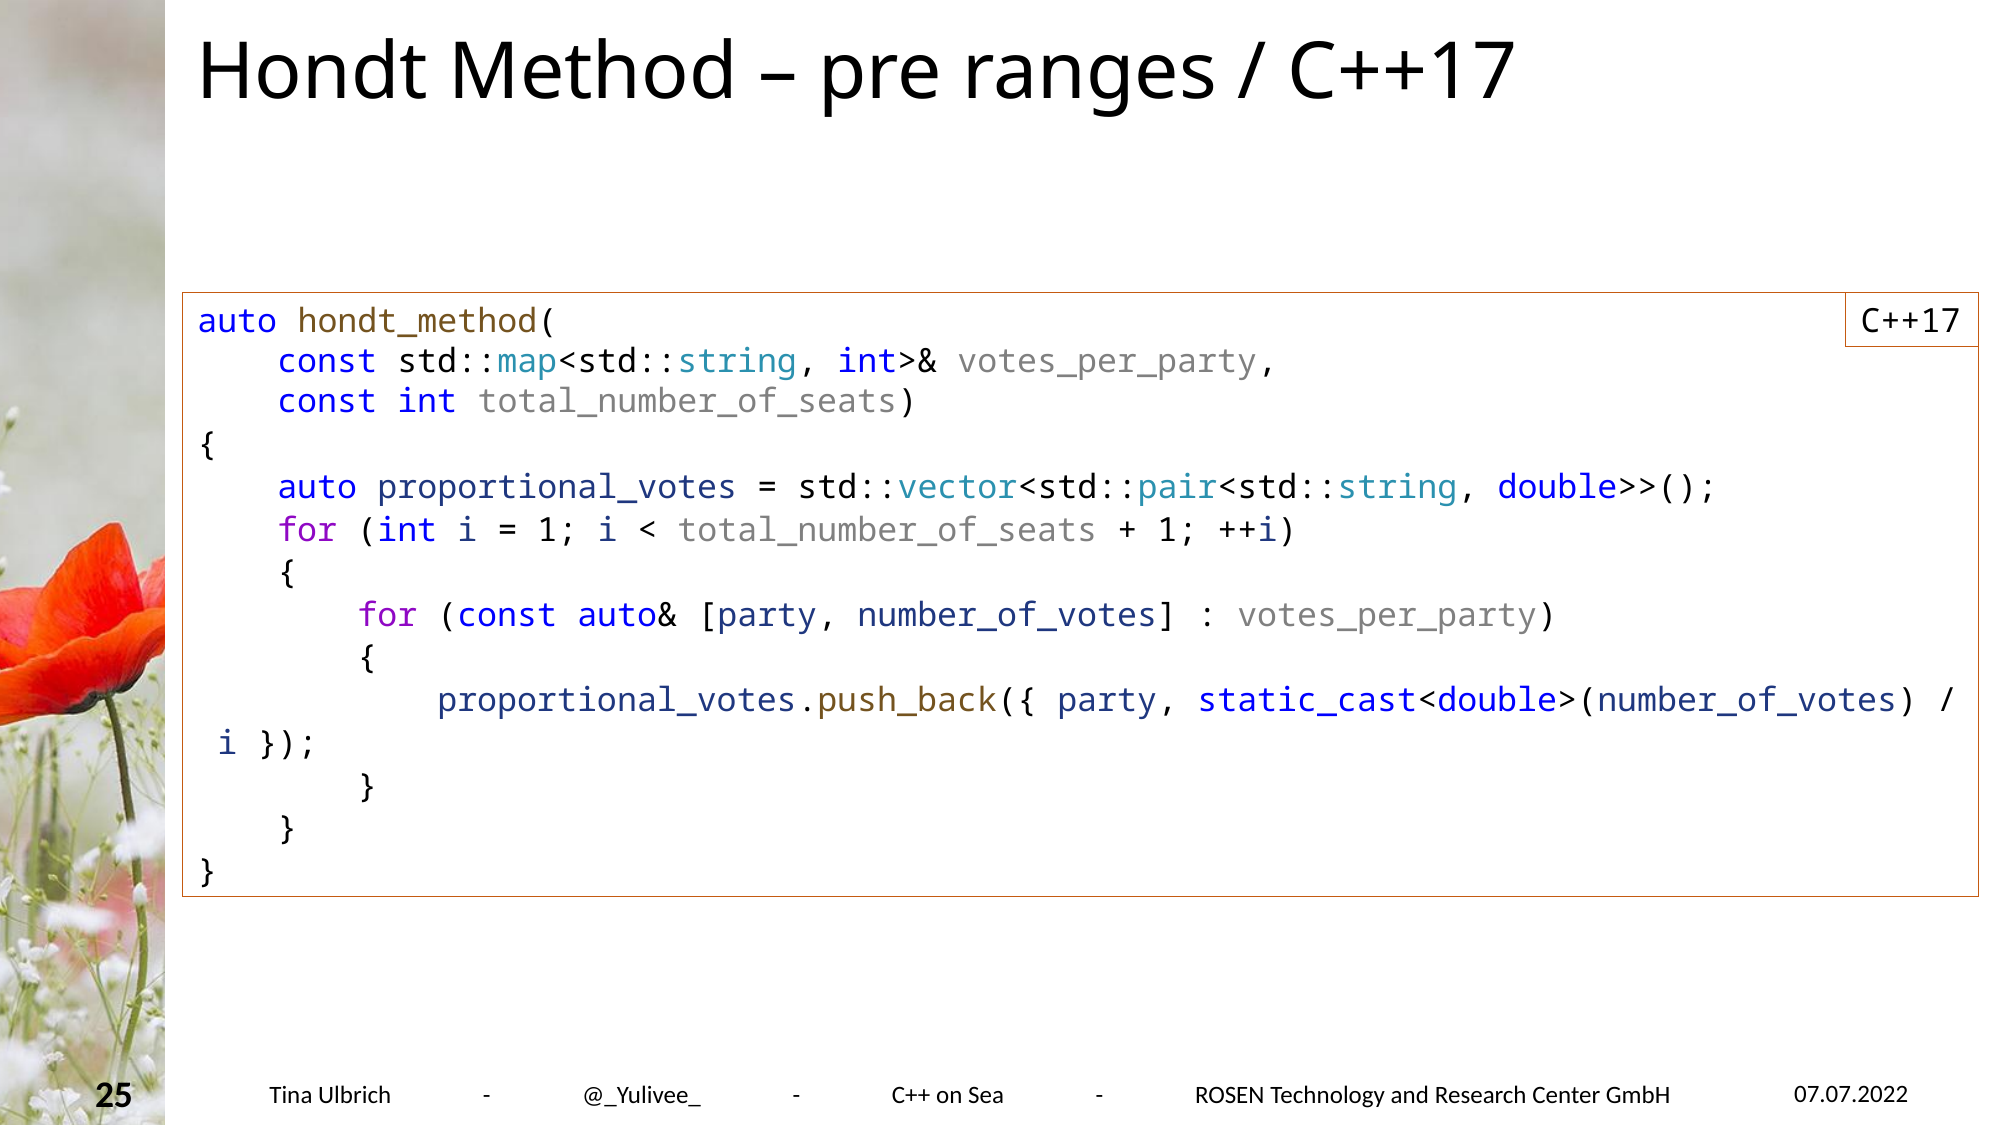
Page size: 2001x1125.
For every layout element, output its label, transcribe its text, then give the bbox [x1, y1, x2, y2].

text_box auto hondt_method( const std::map<std::string, int>& votes_per_party, const int total_number_of_seats) { auto proportional_votes = std::vector<std::pair<std::string, double>>(); for (int i = 1; i < total_number_of_seats + 1; ++i) { for (const auto& [party, number_of_votes] : votes_per_party) { proportional_votes.push_back({ party, static_cast<double>(number_of_votes) / i }); } } } [182, 292, 1979, 897]
text_box C++17 [1845, 292, 1979, 347]
picture [0, 0, 165, 1125]
footer Tina Ulbrich - @_Yulivee_ - C++ on Sea - ROSEN Technology and Research Center GmbH [181, 1064, 1763, 1123]
title Hondt Method – pre ranges / C++17 [181, 22, 1977, 123]
slide_number 25 [31, 1062, 148, 1123]
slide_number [1779, 1061, 1977, 1124]
